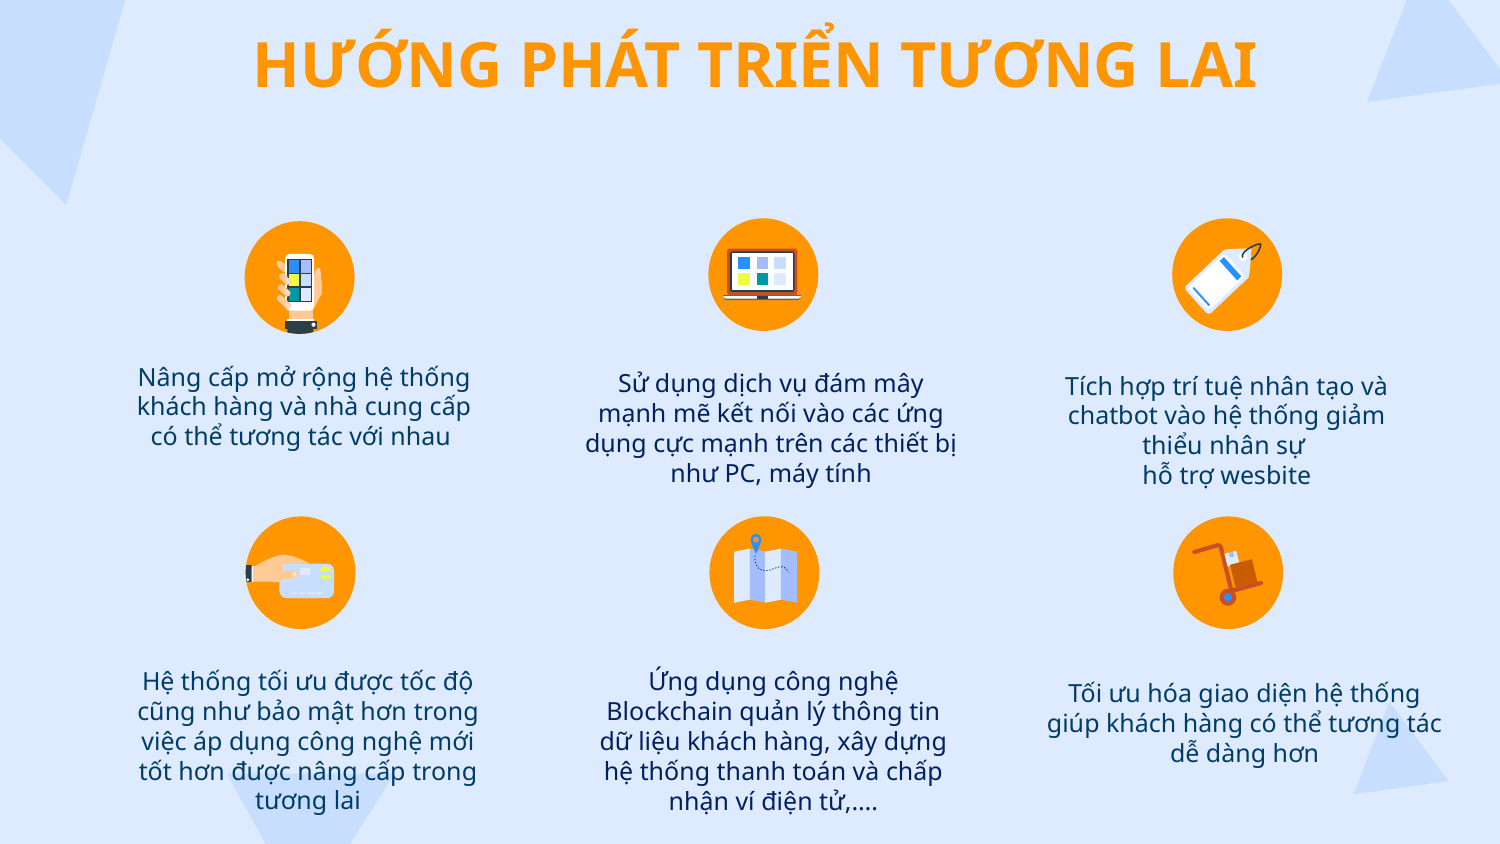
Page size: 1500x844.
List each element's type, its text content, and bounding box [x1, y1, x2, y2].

text_box Hệ thống tối ưu được tốc độ cũng như bảo mật hơn trong việc áp dụng công nghệ mới tốt hơn được nâng cấp trong tương lai [109, 650, 507, 809]
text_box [1171, 218, 1283, 332]
text_box Tích hợp trí tuệ nhân tạo và chatbot vào hệ thống giảm thiểu nhân sự hỗ trợ wesbite [1036, 354, 1418, 483]
text_box Ứng dụng công nghệ Blockchain quản lý thông tin dữ liệu khách hàng, xây dựng hệ thống thanh toán và chấp nhận ví điện tử,…. [573, 650, 974, 821]
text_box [709, 515, 820, 630]
text_box Sử dụng dịch vụ đám mây mạnh mẽ kết nối vào các ứng dụng cực mạnh trên các thiết bị như PC, máy tính [569, 352, 974, 443]
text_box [1172, 516, 1284, 630]
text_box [121, 330, 488, 437]
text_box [708, 218, 819, 332]
title HƯỚNG PHÁT TRIỂN TƯƠNG LAI [138, 10, 1374, 114]
text_box Tối ưu hóa giao diện hệ thống giúp khách hàng có thể tương tác dễ dàng hơn [1025, 662, 1464, 767]
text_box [245, 516, 356, 630]
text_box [244, 220, 355, 335]
